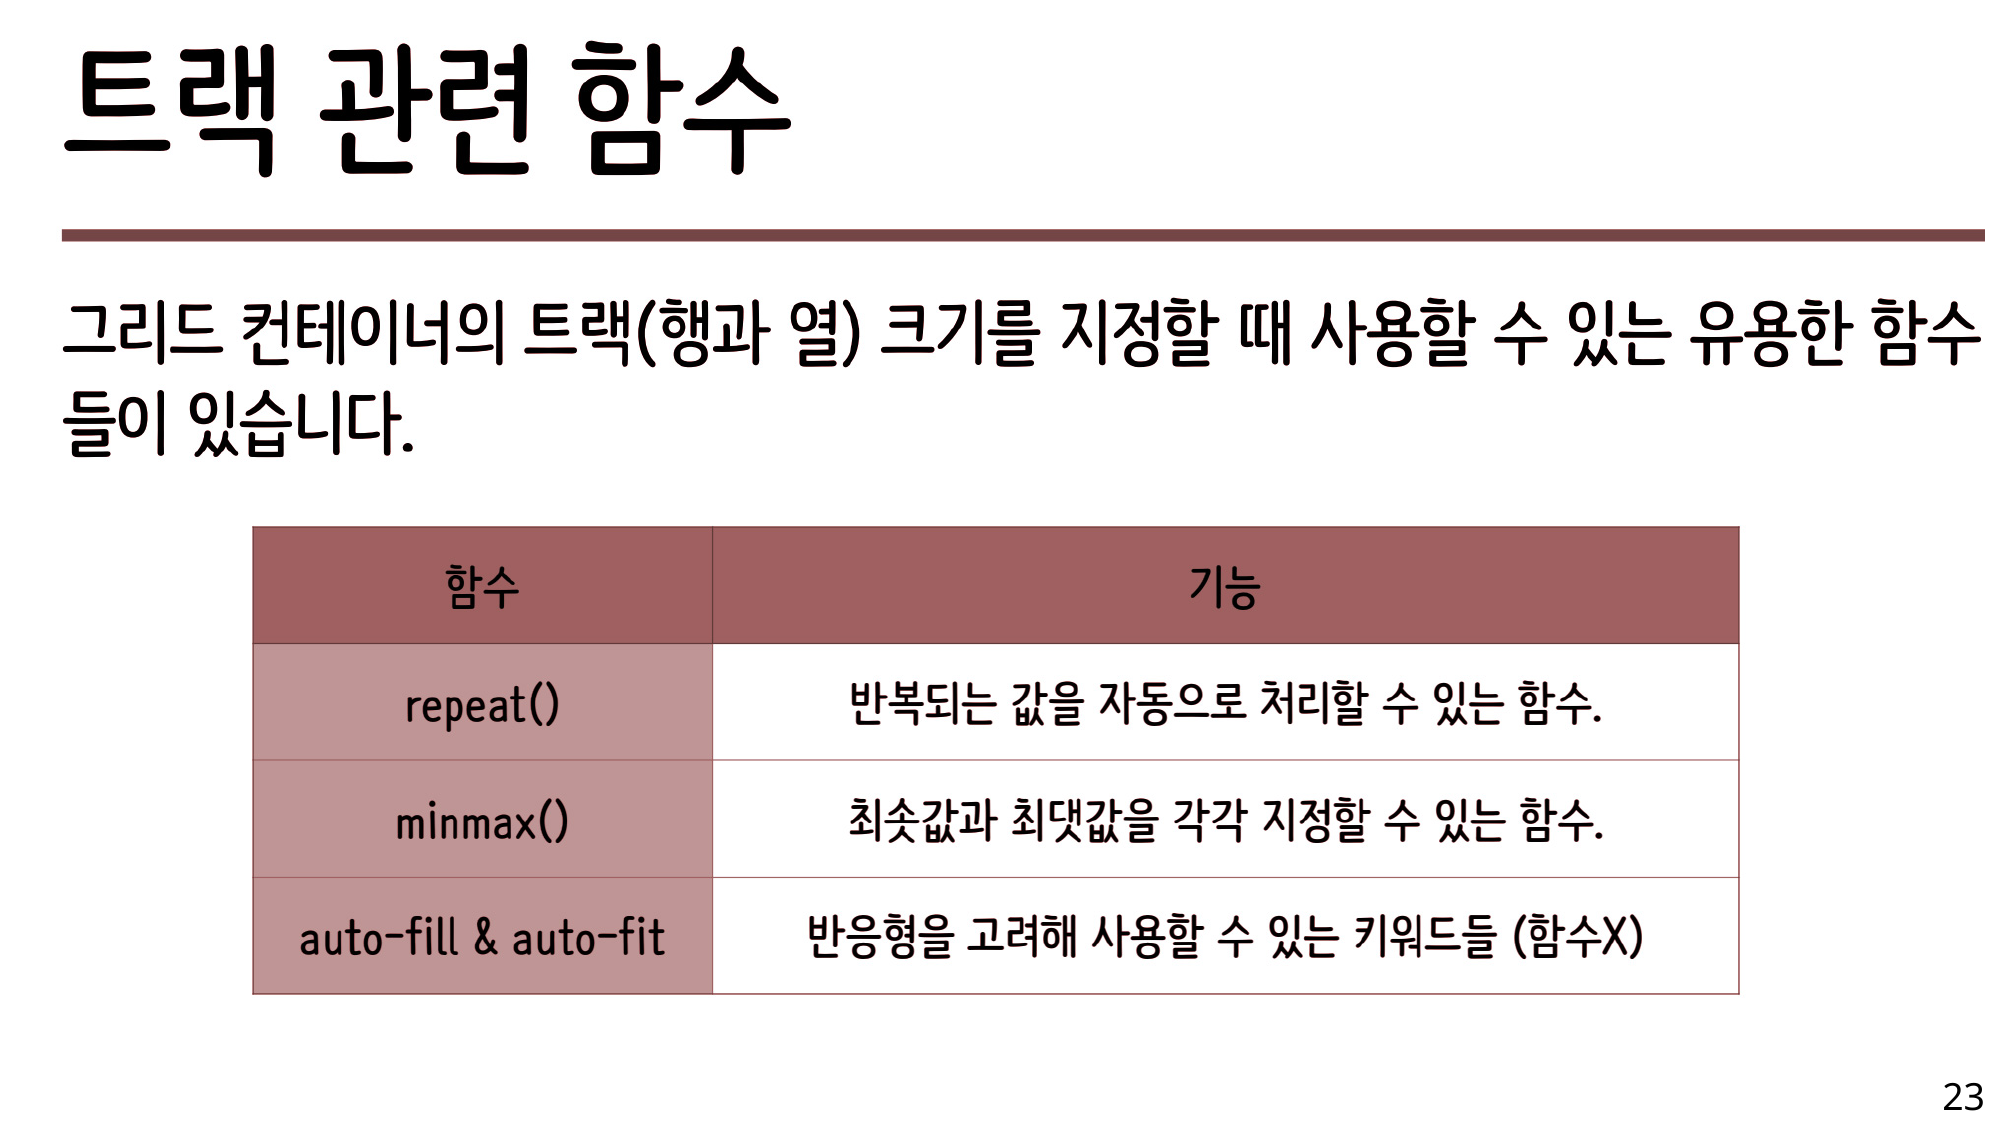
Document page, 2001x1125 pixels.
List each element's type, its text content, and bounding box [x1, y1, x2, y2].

slide_number 23 [1550, 1065, 2000, 1125]
picture [0, 21, 1985, 1066]
